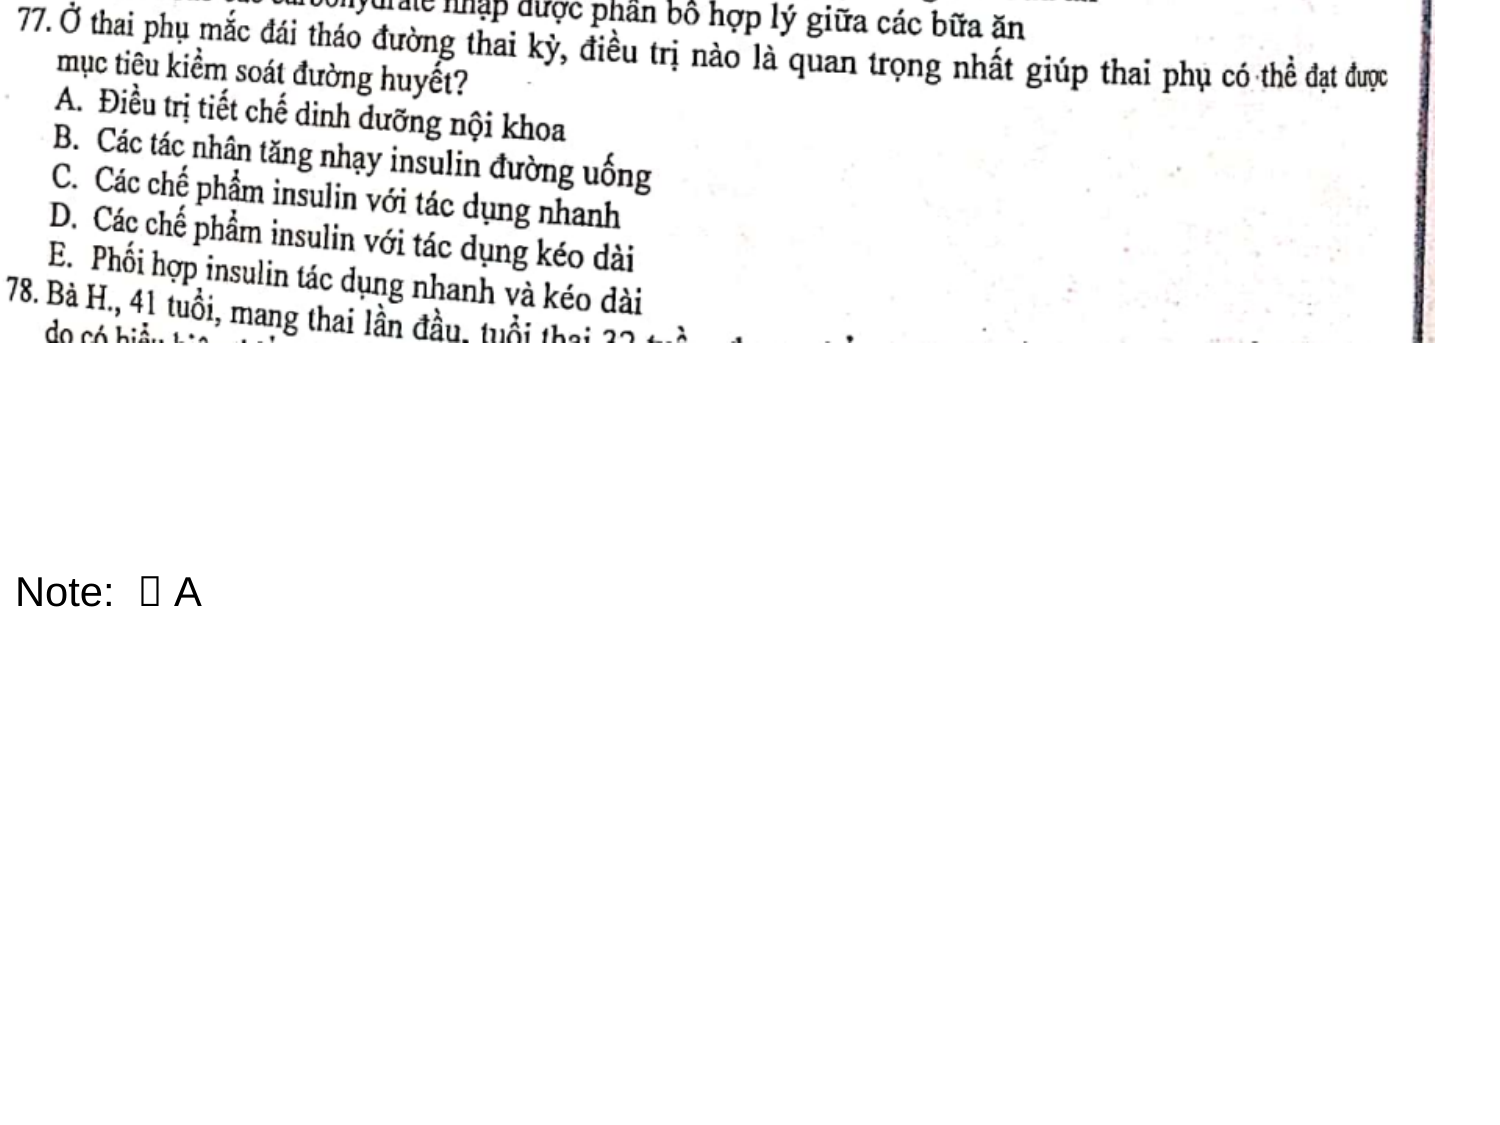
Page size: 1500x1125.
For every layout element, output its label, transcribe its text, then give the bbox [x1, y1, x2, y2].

subtitle Note:  A [0, 562, 1500, 1094]
picture [0, 0, 1435, 343]
